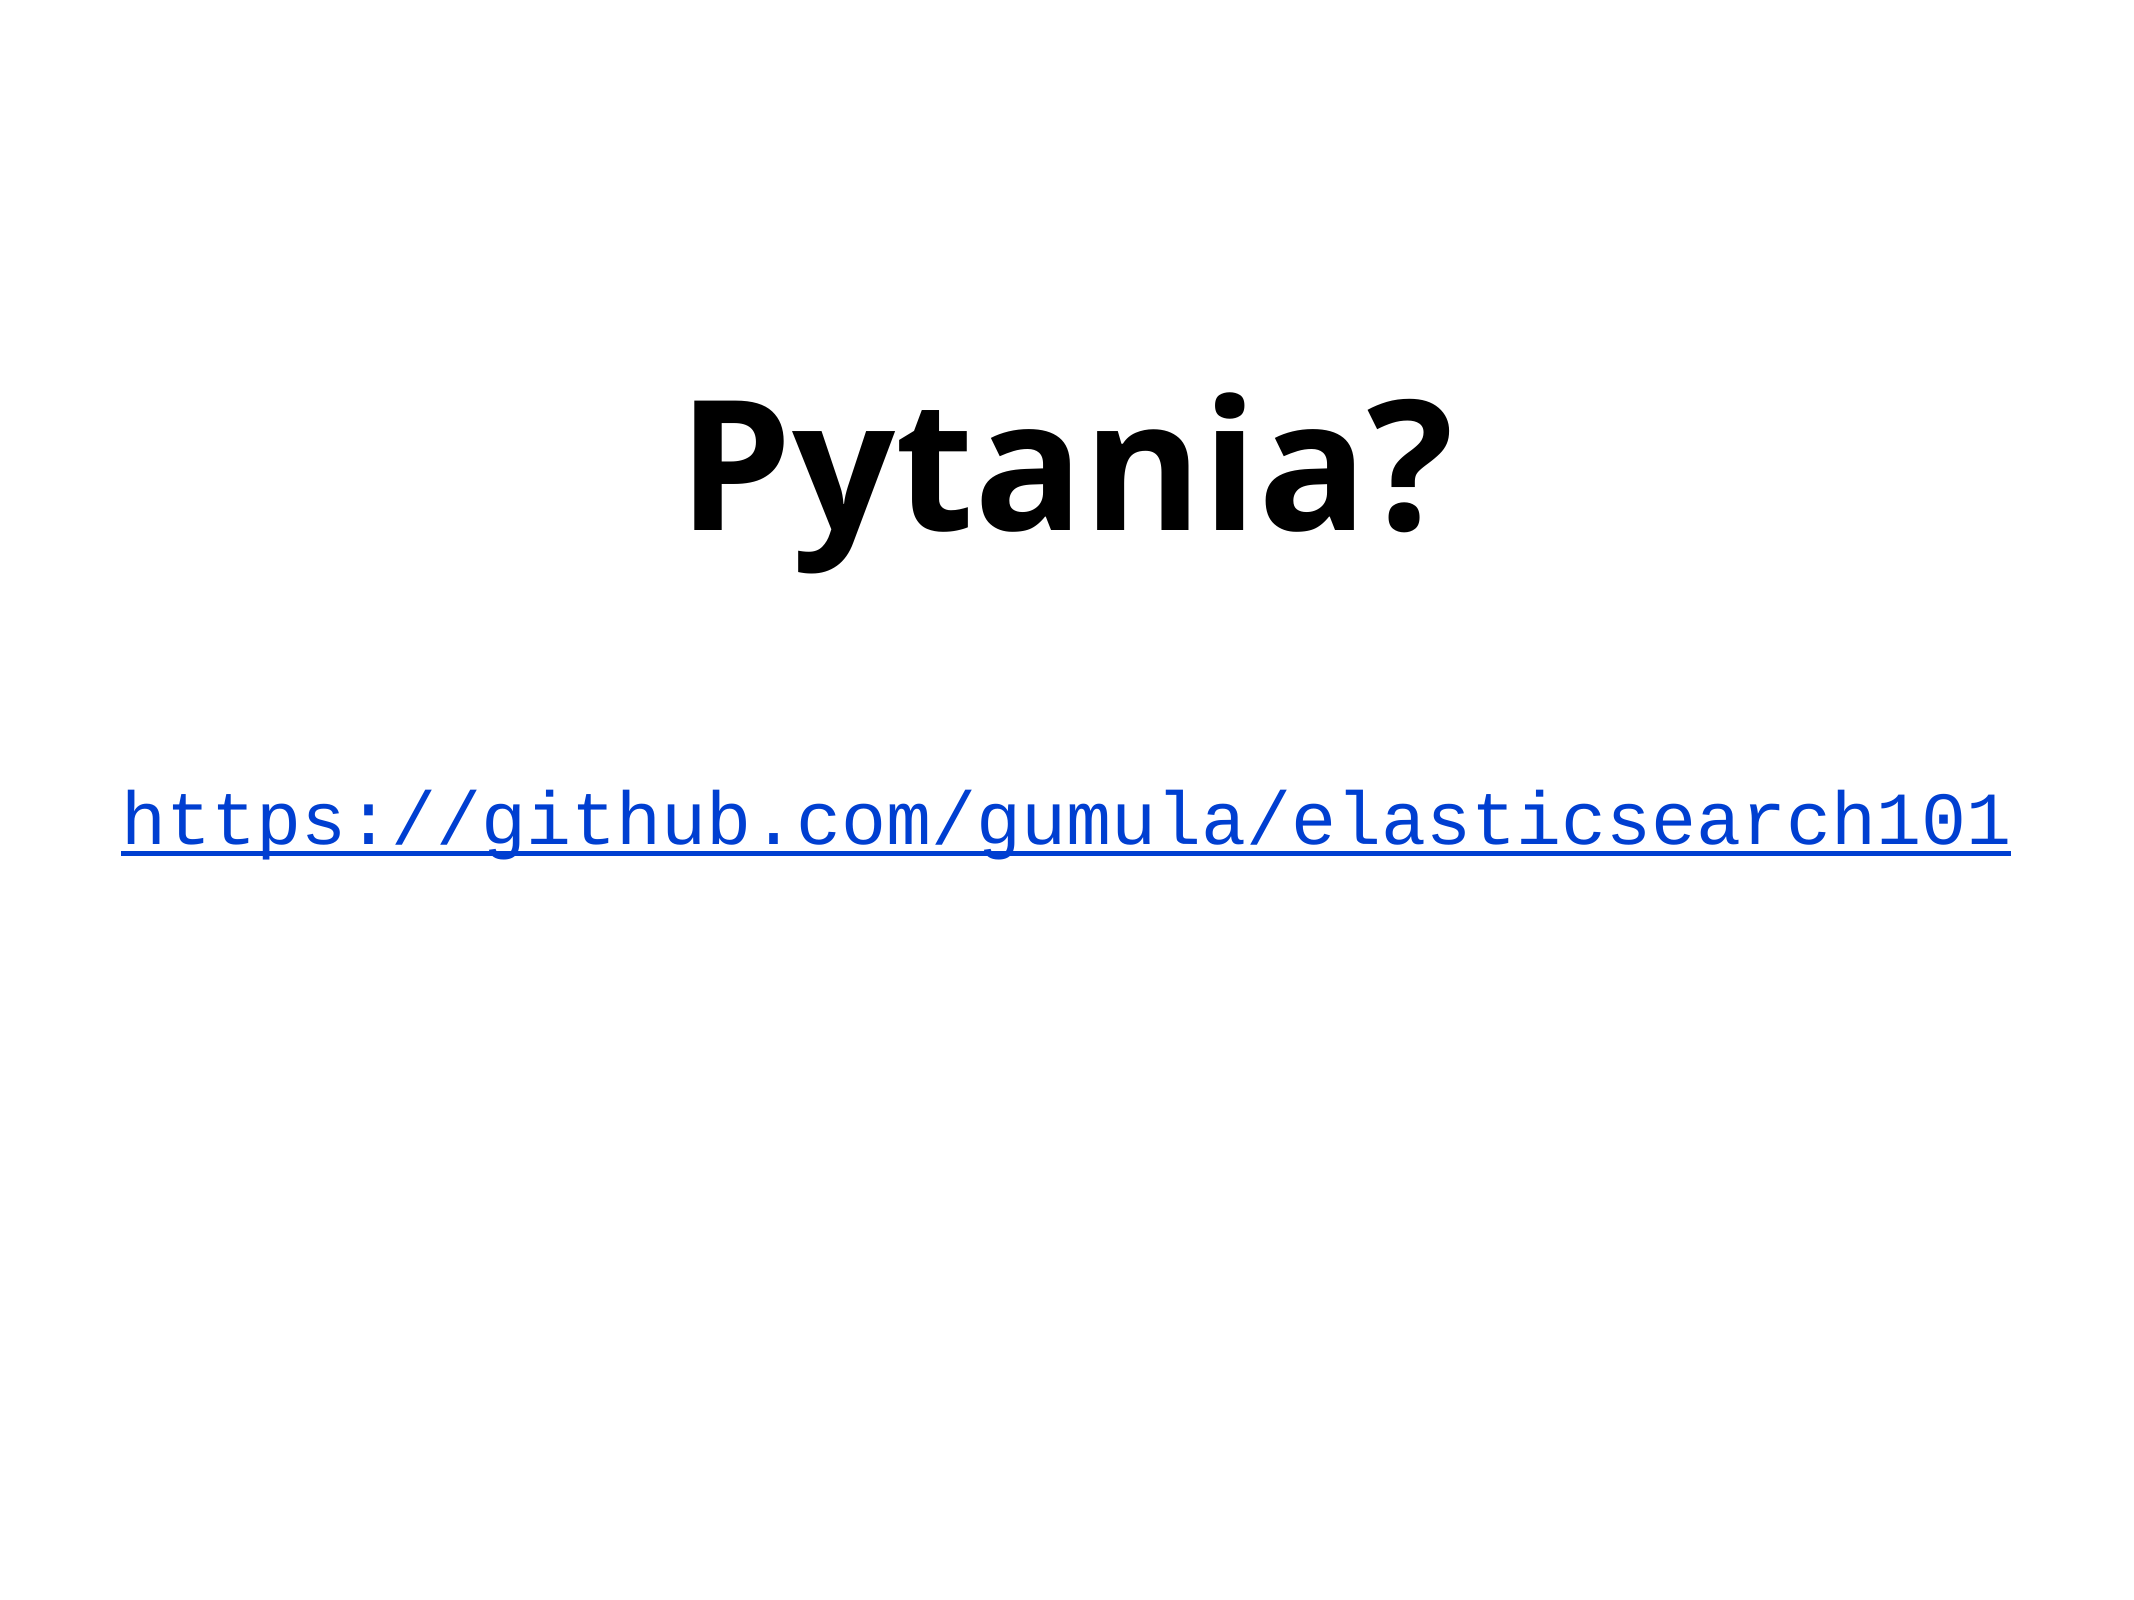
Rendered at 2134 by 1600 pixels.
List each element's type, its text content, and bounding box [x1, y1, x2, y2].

text_box https://github.com/gumula/elasticsearch101 [113, 732, 2020, 868]
text_box Pytania? [670, 341, 1463, 576]
